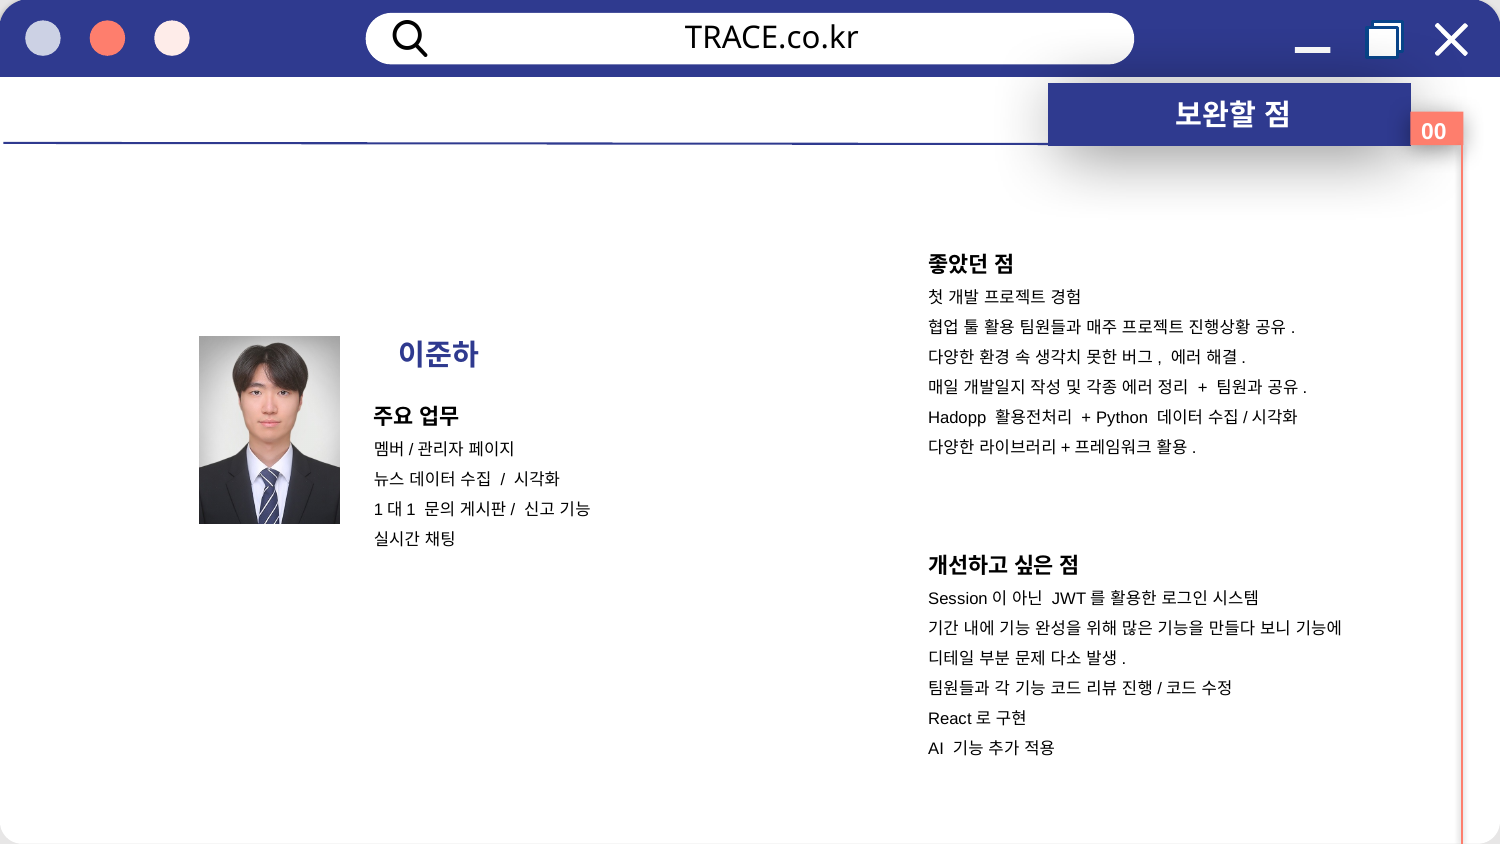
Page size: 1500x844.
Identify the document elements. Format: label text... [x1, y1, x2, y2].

picture [392, 20, 428, 57]
list 보완할 점 [1048, 90, 1411, 140]
picture [199, 336, 289, 524]
text_box 개선하고 싶은 점 Session이 아닌 JWT를 활용한 로그인 시스템 기간 내에 기능 완성을 위해 많은 기능을 만들다 보니 기능에 디테일 부분 문제 다소 발생. 팀원들과 각 기능 코드 리뷰 진행/코드 수정 React로 구현 AI 기능 추가 적용 [913, 601, 1398, 773]
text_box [838, 222, 1399, 596]
list 00 [1395, 109, 1464, 152]
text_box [289, 285, 778, 566]
